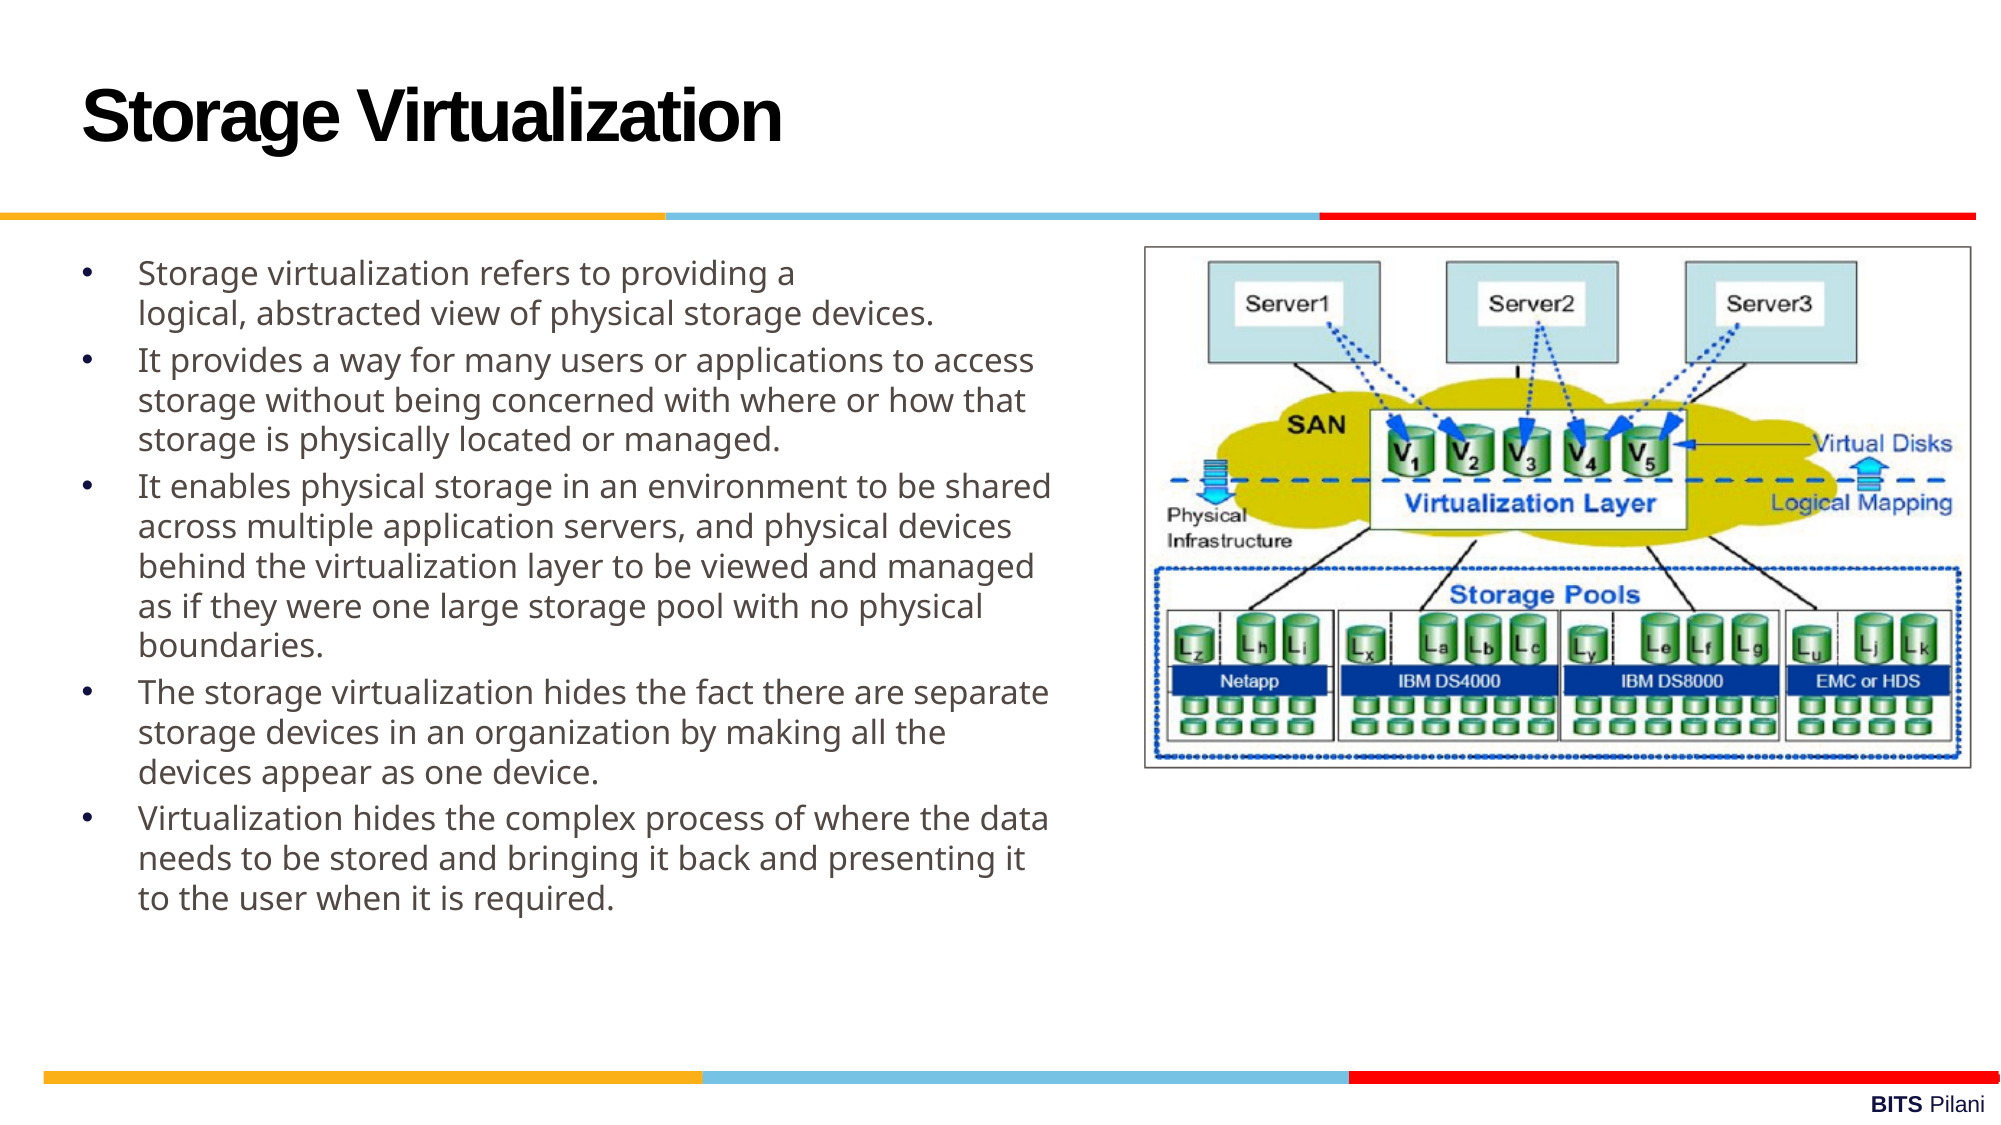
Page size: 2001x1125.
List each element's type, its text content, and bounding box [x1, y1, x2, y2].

list Storage virtualization refers to providing a logical, abstracted view of physical storage devices. ​ It provides a way for many users or applications to access storage without being concerned with where or how that storage is physically located or managed. ​ It enables physical storage in an environment to be shared across multiple application servers, and physical devices behind the virtualization layer to be viewed and managed as if they were one large storage pool with no physical boundaries. ​ The storage virtualization hides the fact there are separate storage devices in an organization by making all the devices appear as one device. ​ Virtualization hides the complex process of where the data needs to be stored and bringing it back and presenting it to the user when it is required.​ ​ [66, 245, 1078, 988]
list Storage Virtualization [66, 24, 1951, 213]
picture [1143, 245, 1973, 770]
